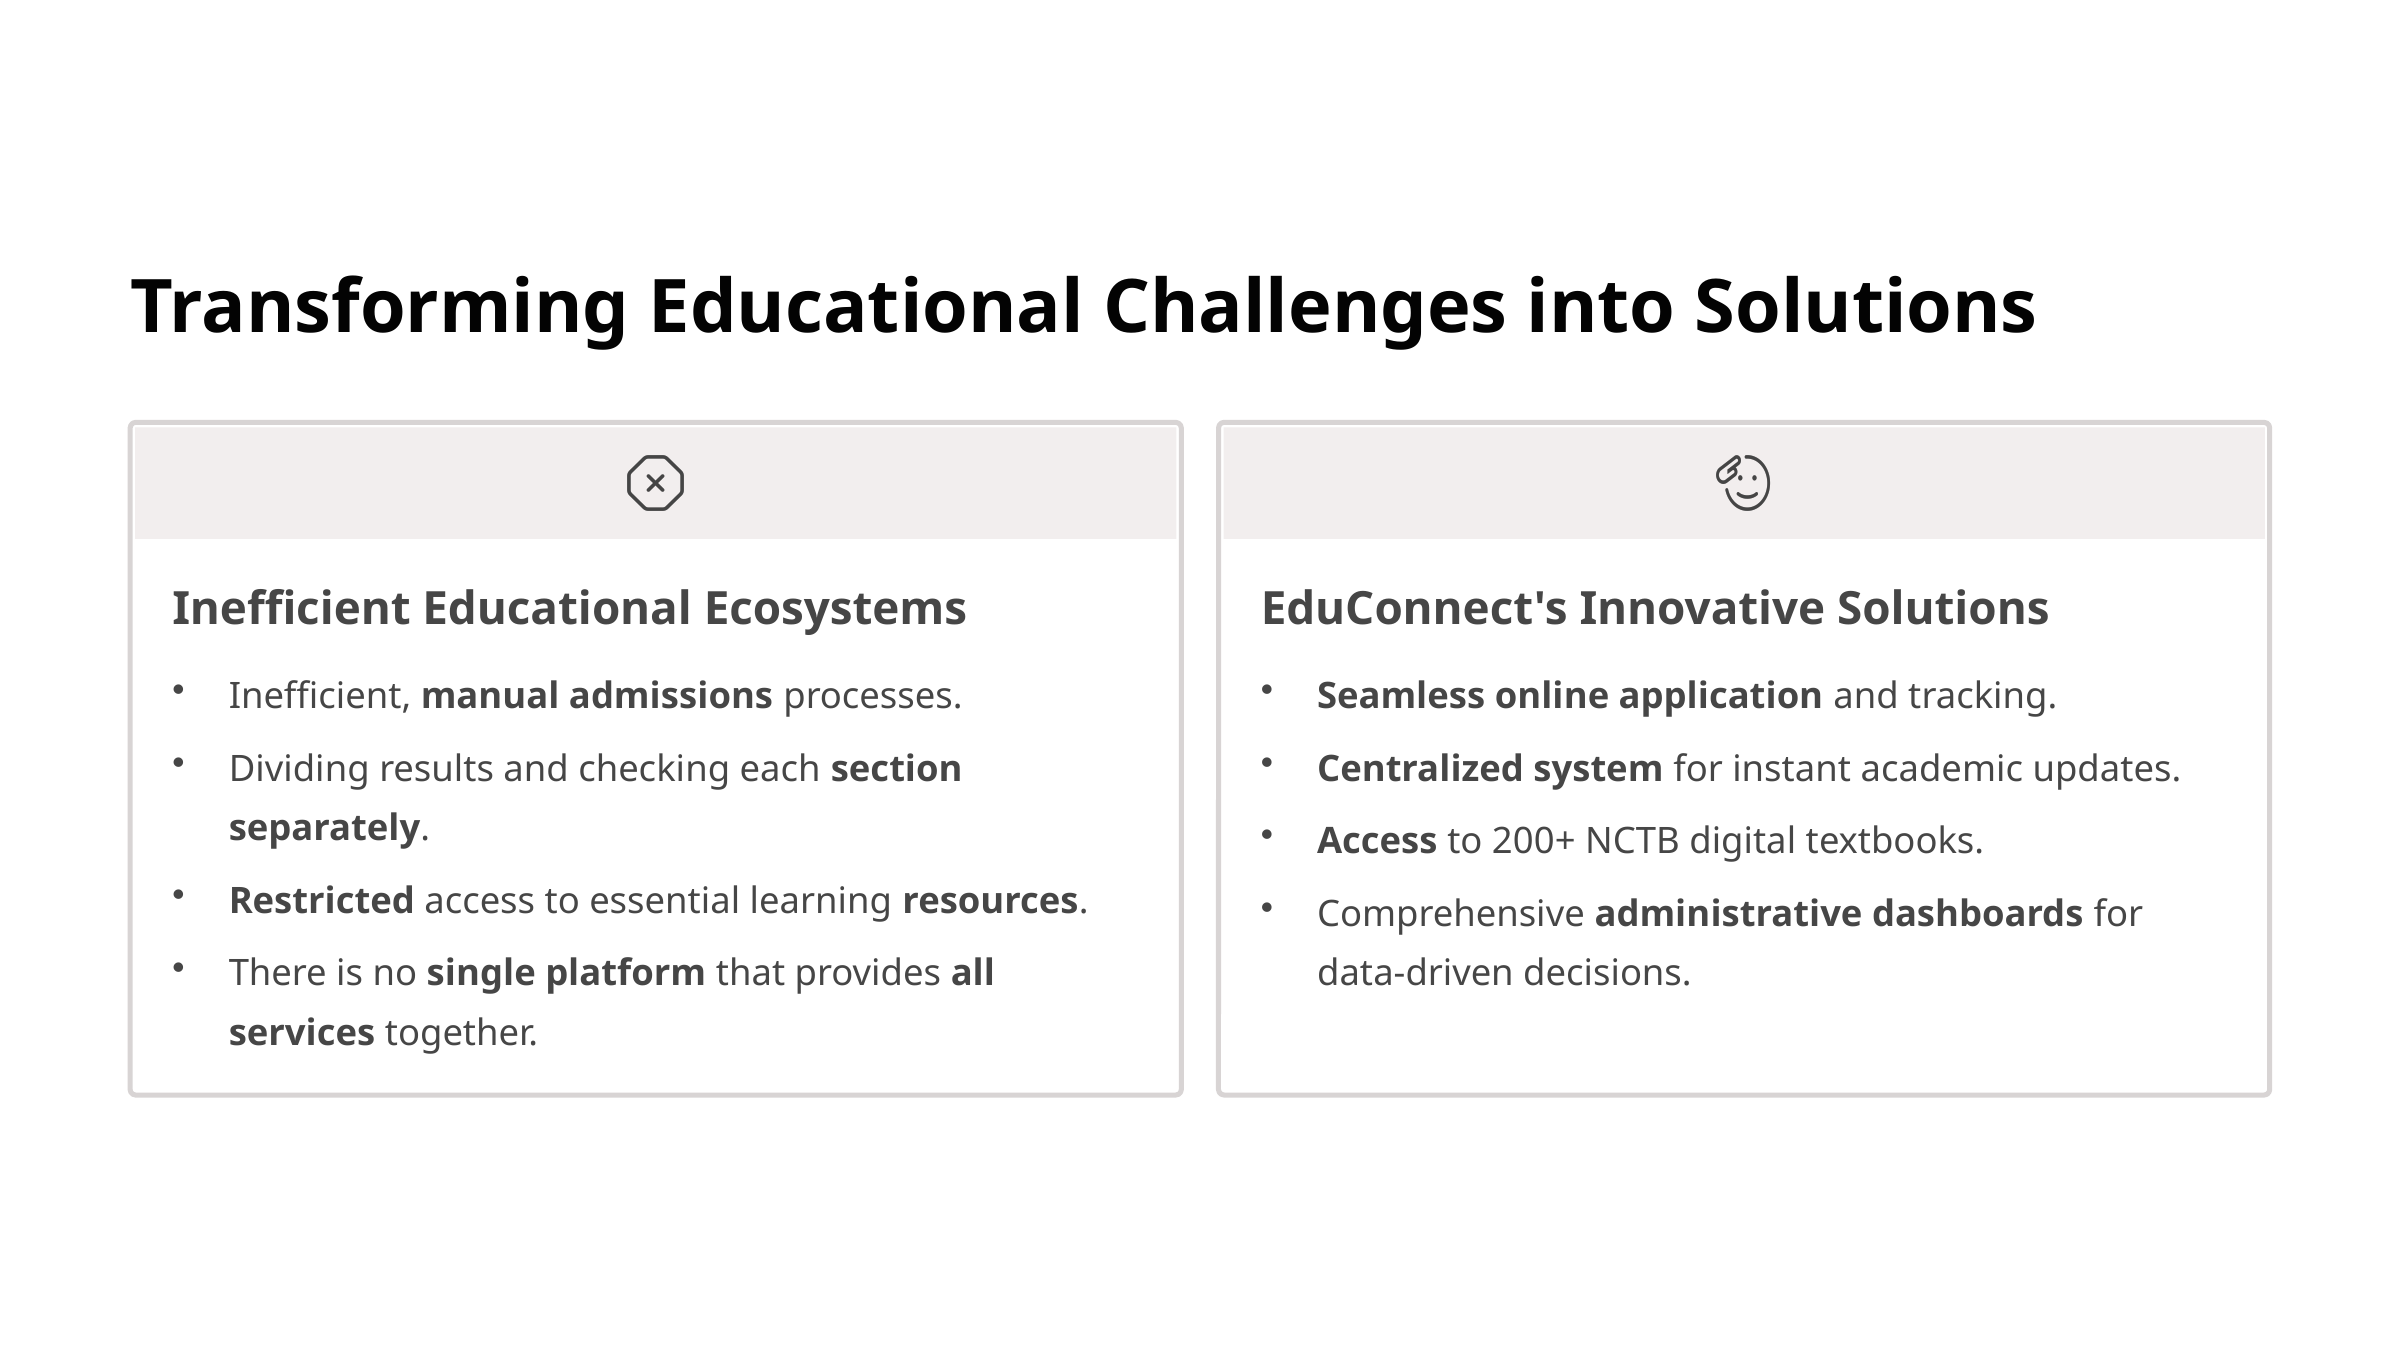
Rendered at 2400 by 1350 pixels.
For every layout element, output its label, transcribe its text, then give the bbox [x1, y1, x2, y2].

picture [1716, 455, 1773, 512]
text_box Transforming Educational Challenges into Solutions [130, 254, 2002, 348]
picture [627, 455, 684, 512]
text_box [1223, 427, 2265, 539]
text_box [130, 422, 1182, 1096]
text_box Restricted access to essential learning resources. [172, 861, 1140, 921]
text_box Dividing results and checking each section separately. [172, 729, 1140, 849]
text_box Inefficient, manual admissions processes. [172, 656, 1140, 717]
text_box [1218, 422, 2270, 1096]
text_box Centralized system for instant academic updates. [1260, 729, 2228, 789]
text_box [135, 427, 1177, 539]
text_box EduConnect's Innovative Solutions [1260, 576, 2033, 635]
text_box Comprehensive administrative dashboards for data-driven decisions. [1260, 874, 2228, 994]
text_box Seamless online application and tracking. [1260, 656, 2228, 717]
text_box Inefficient Educational Ecosystems [172, 576, 959, 635]
text_box Access to 200+ NCTB digital textbooks. [1260, 801, 2228, 862]
text_box There is no single platform that provides all services together. [172, 933, 1140, 1053]
